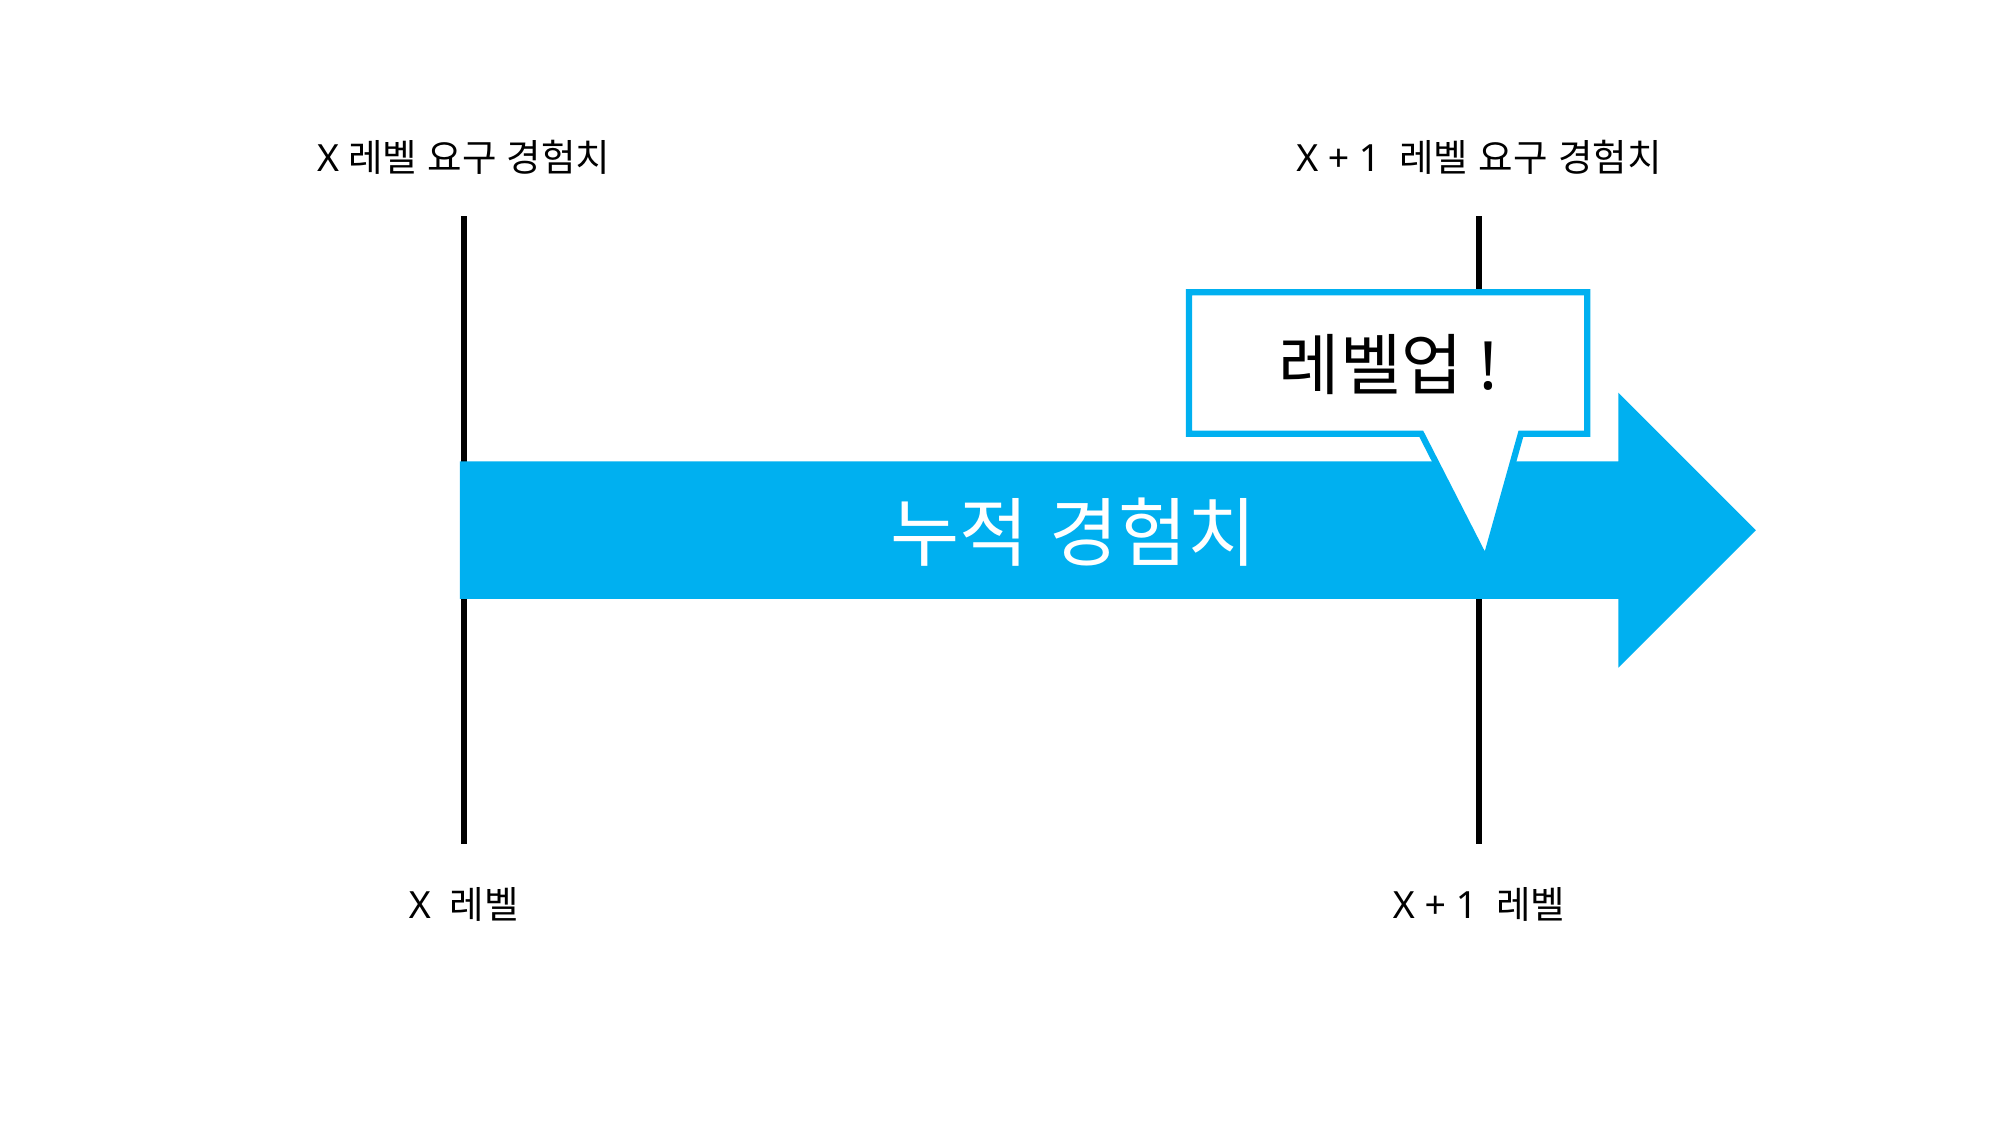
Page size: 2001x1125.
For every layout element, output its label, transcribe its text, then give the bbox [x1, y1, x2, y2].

text_box X + 1 레벨 [1378, 873, 1580, 934]
text_box 레벨업! [1480, 291, 1589, 563]
text_box 레벨업! [1187, 291, 1479, 550]
text_box 누적 경험치 [1480, 390, 1758, 671]
text_box X레벨 요구 경험치 [302, 126, 626, 186]
text_box 누적 경험치 [458, 460, 463, 600]
text_box X + 1 레벨 요구 경험치 [1281, 126, 1677, 186]
text_box 누적 경험치 [464, 460, 1479, 600]
text_box X 레벨 [394, 873, 534, 934]
